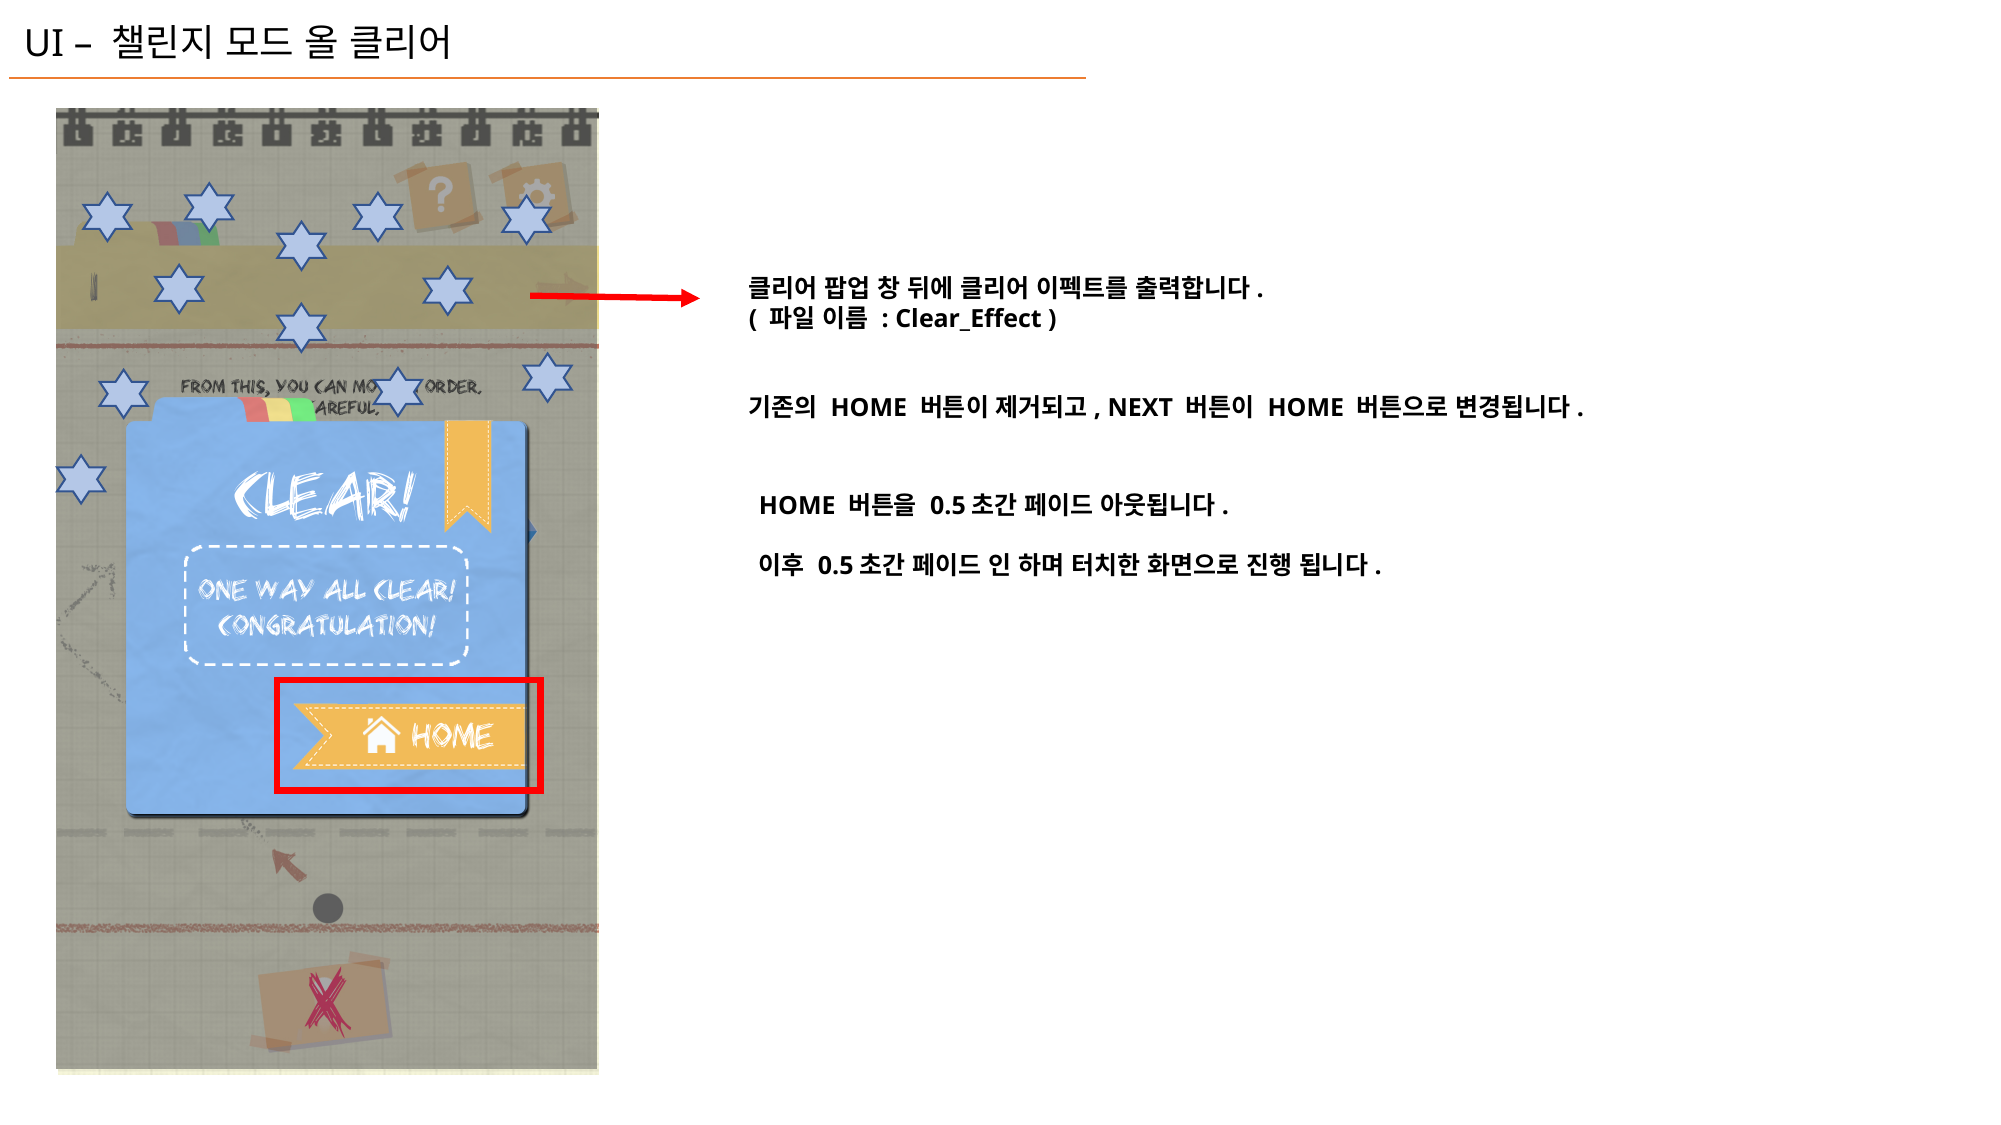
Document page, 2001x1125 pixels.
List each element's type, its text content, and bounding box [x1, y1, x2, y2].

text_box 클리어 팝업 창 뒤에 클리어 이펙트를 출력합니다. ( 파일 이름 : Clear_Effect ) 기존의 HOME 버튼이 제거되고, NEXT 버튼이 HOME 버튼으로 변경됩니다. [733, 264, 1599, 460]
picture [56, 108, 599, 1075]
text_box UI – 챌린지 모드 올 클리어 [9, 11, 1087, 71]
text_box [530, 295, 700, 299]
text_box HOME 버튼을 0.5초간 페이드 아웃됩니다. 이후 0.5초간 페이드 인 하며 터치한 화면으로 진행 됩니다. [744, 482, 1397, 588]
